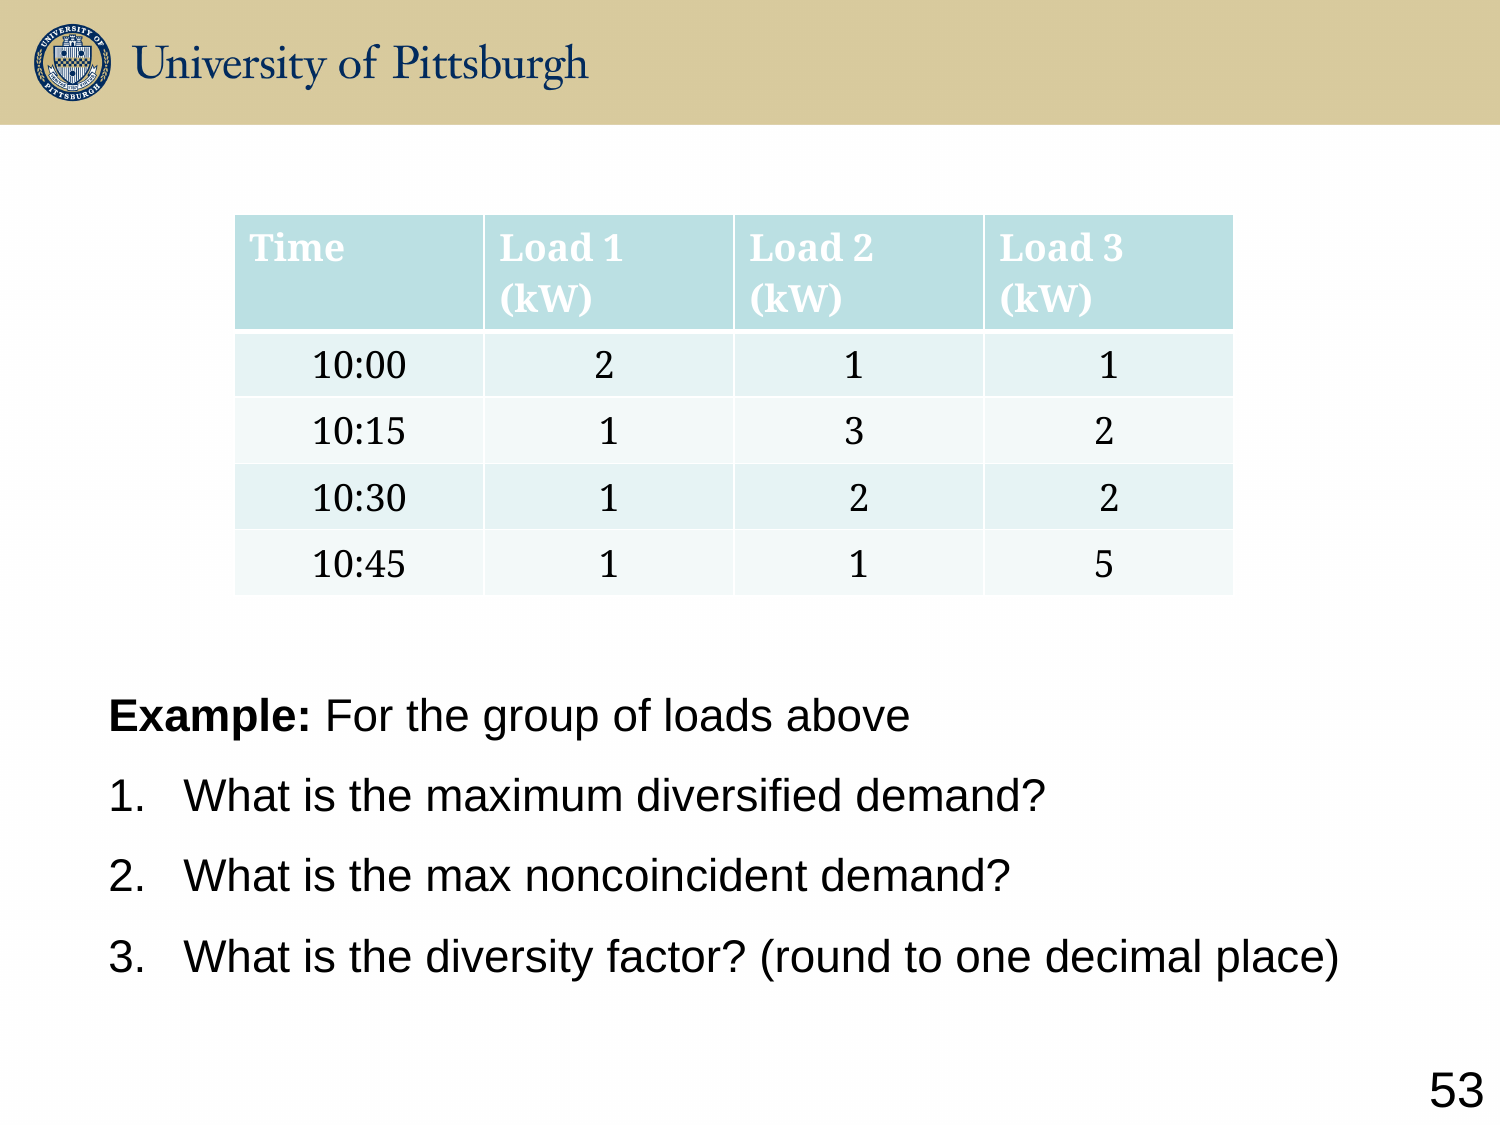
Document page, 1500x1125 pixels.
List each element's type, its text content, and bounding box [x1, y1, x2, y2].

table_cell 1 [485, 464, 733, 529]
table_cell 1 [985, 334, 1233, 396]
table_cell 10:30 [235, 464, 483, 529]
table_cell 10:15 [235, 398, 483, 463]
table_cell 10:45 [235, 530, 483, 595]
picture [0, 1, 1500, 1125]
table_cell 2 [485, 334, 733, 396]
table_header Load 2 (kW) [735, 215, 983, 329]
table_cell 2 [985, 464, 1233, 529]
table_cell 2 [985, 398, 1233, 463]
table_header Load 1 (kW) [485, 215, 733, 329]
table_cell 2 [735, 464, 983, 529]
text_box Example: For the group of loads above What is the maximum diversified demand? What is the max noncoincident demand? What is the diversity factor? (round to one decimal place) [18, 678, 1450, 989]
table_cell 10:00 [235, 334, 483, 396]
table_cell 1 [735, 334, 983, 396]
table_cell 1 [735, 530, 983, 595]
table_cell 5 [985, 530, 1233, 595]
table_cell 3 [735, 398, 983, 463]
table_cell 1 [485, 398, 733, 463]
table_header Time [235, 215, 483, 329]
table_cell 1 [485, 530, 733, 595]
slide_number 53 [1362, 1050, 1500, 1125]
table_header Load 3 (kW) [985, 215, 1233, 329]
